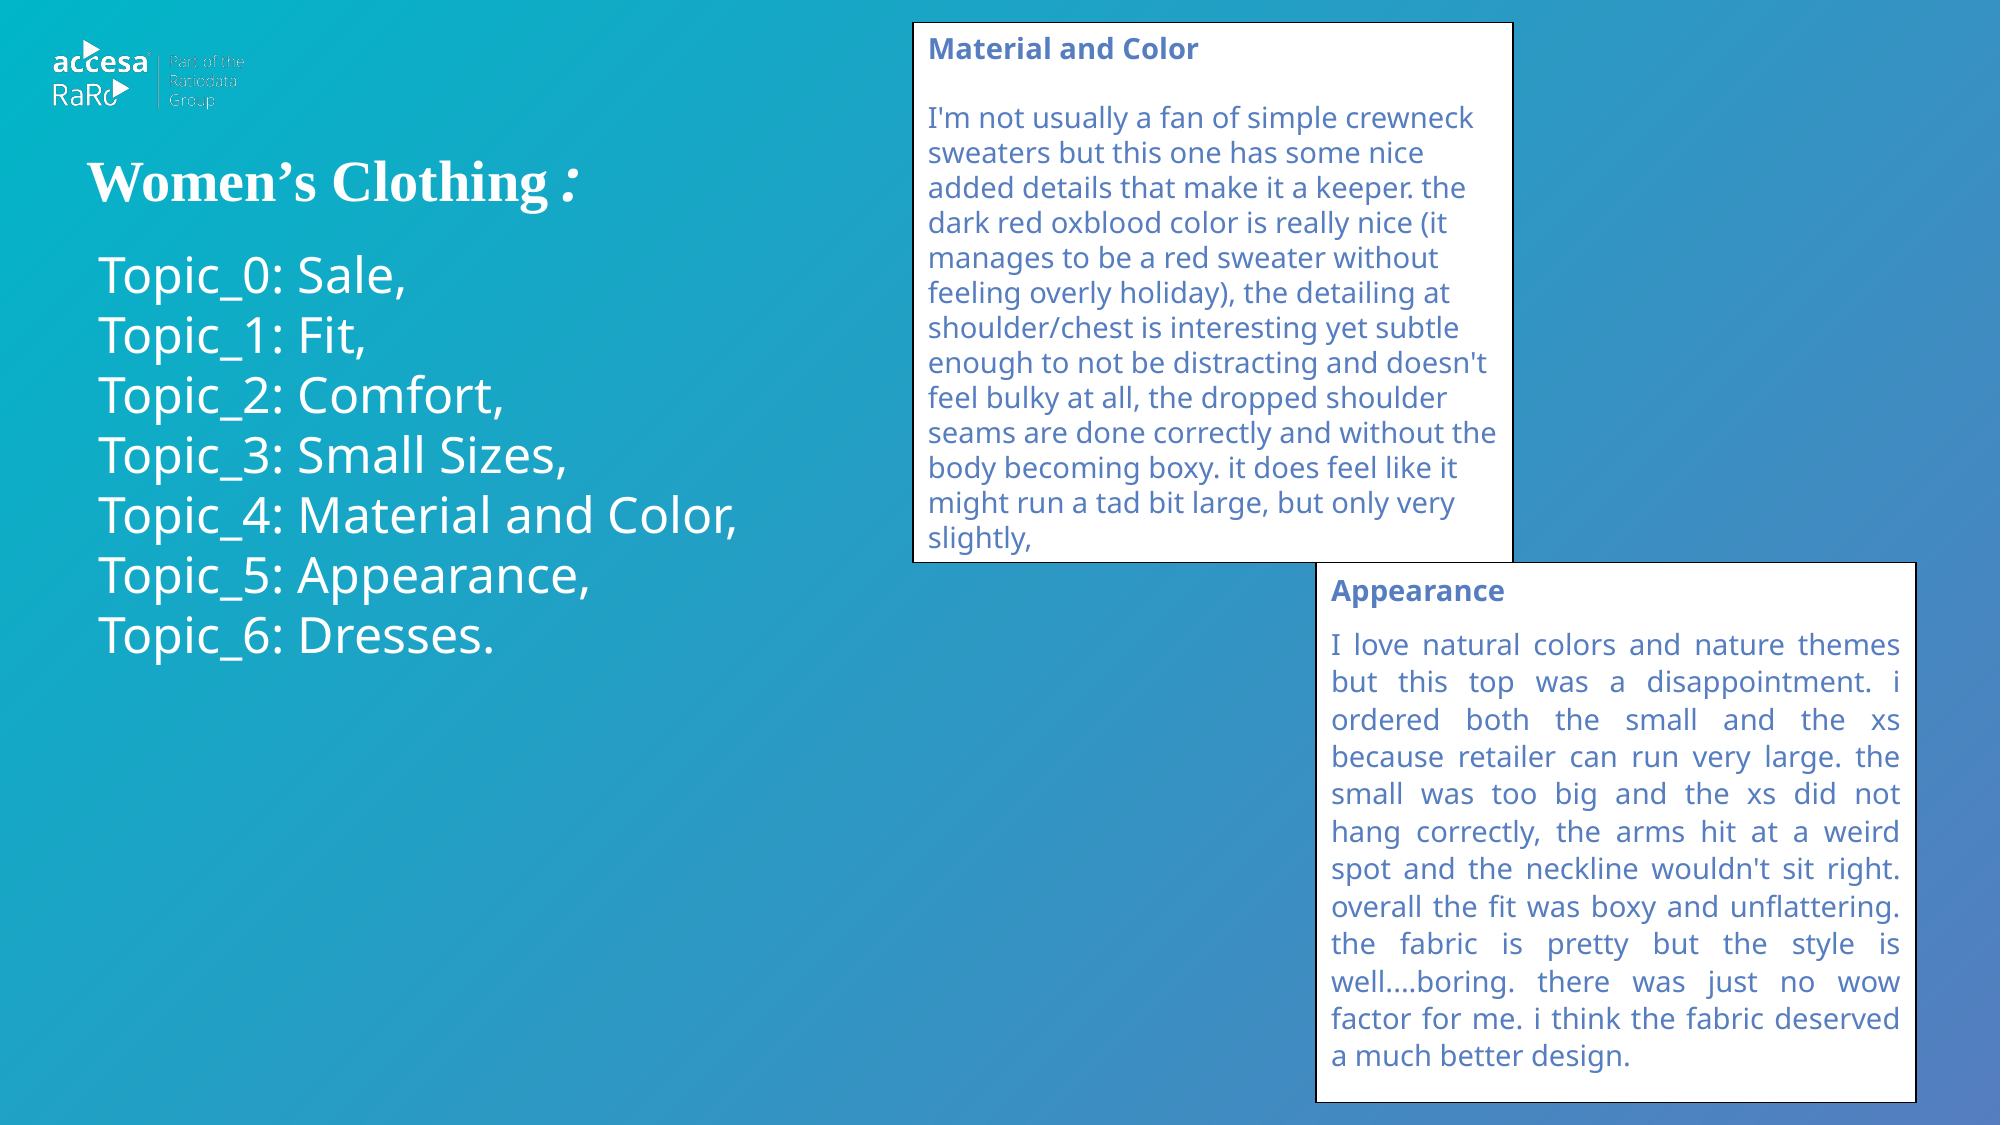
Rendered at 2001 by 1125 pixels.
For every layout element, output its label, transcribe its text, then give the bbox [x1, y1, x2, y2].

text_box Topic_0: Sale, Topic_1: Fit, Topic_2: Comfort, Topic_3: Small Sizes, Topic_4: Material and Color, Topic_5: Appearance, Topic_6: Dresses. [83, 236, 787, 672]
text_box Material and Color I'm not usually a fan of simple crewneck sweaters but this one has some nice added details that make it a keeper. the dark red oxblood color is really nice (it manages to be a red sweater without feeling overly holiday), the detailing at shoulder/chest is interesting yet subtle enough to not be distracting and doesn't feel bulky at all, the dropped shoulder seams are done correctly and without the body becoming boxy. it does feel like it might run a tad bit large, but only very slightly, [912, 22, 1513, 563]
picture [26, 12, 271, 137]
text_box Women’s Clothing : [60, 143, 594, 236]
text_box Appearance I love natural colors and nature themes but this top was a disappointment. i ordered both the small and the xs because retailer can run very large. the small was too big and the xs did not hang correctly, the arms hit at a weird spot and the neckline wouldn't sit right. overall the fit was boxy and unflattering. the fabric is pretty but the style is well....boring. there was just no wow factor for me. i think the fabric deserved a much better design. [1316, 562, 1916, 1103]
